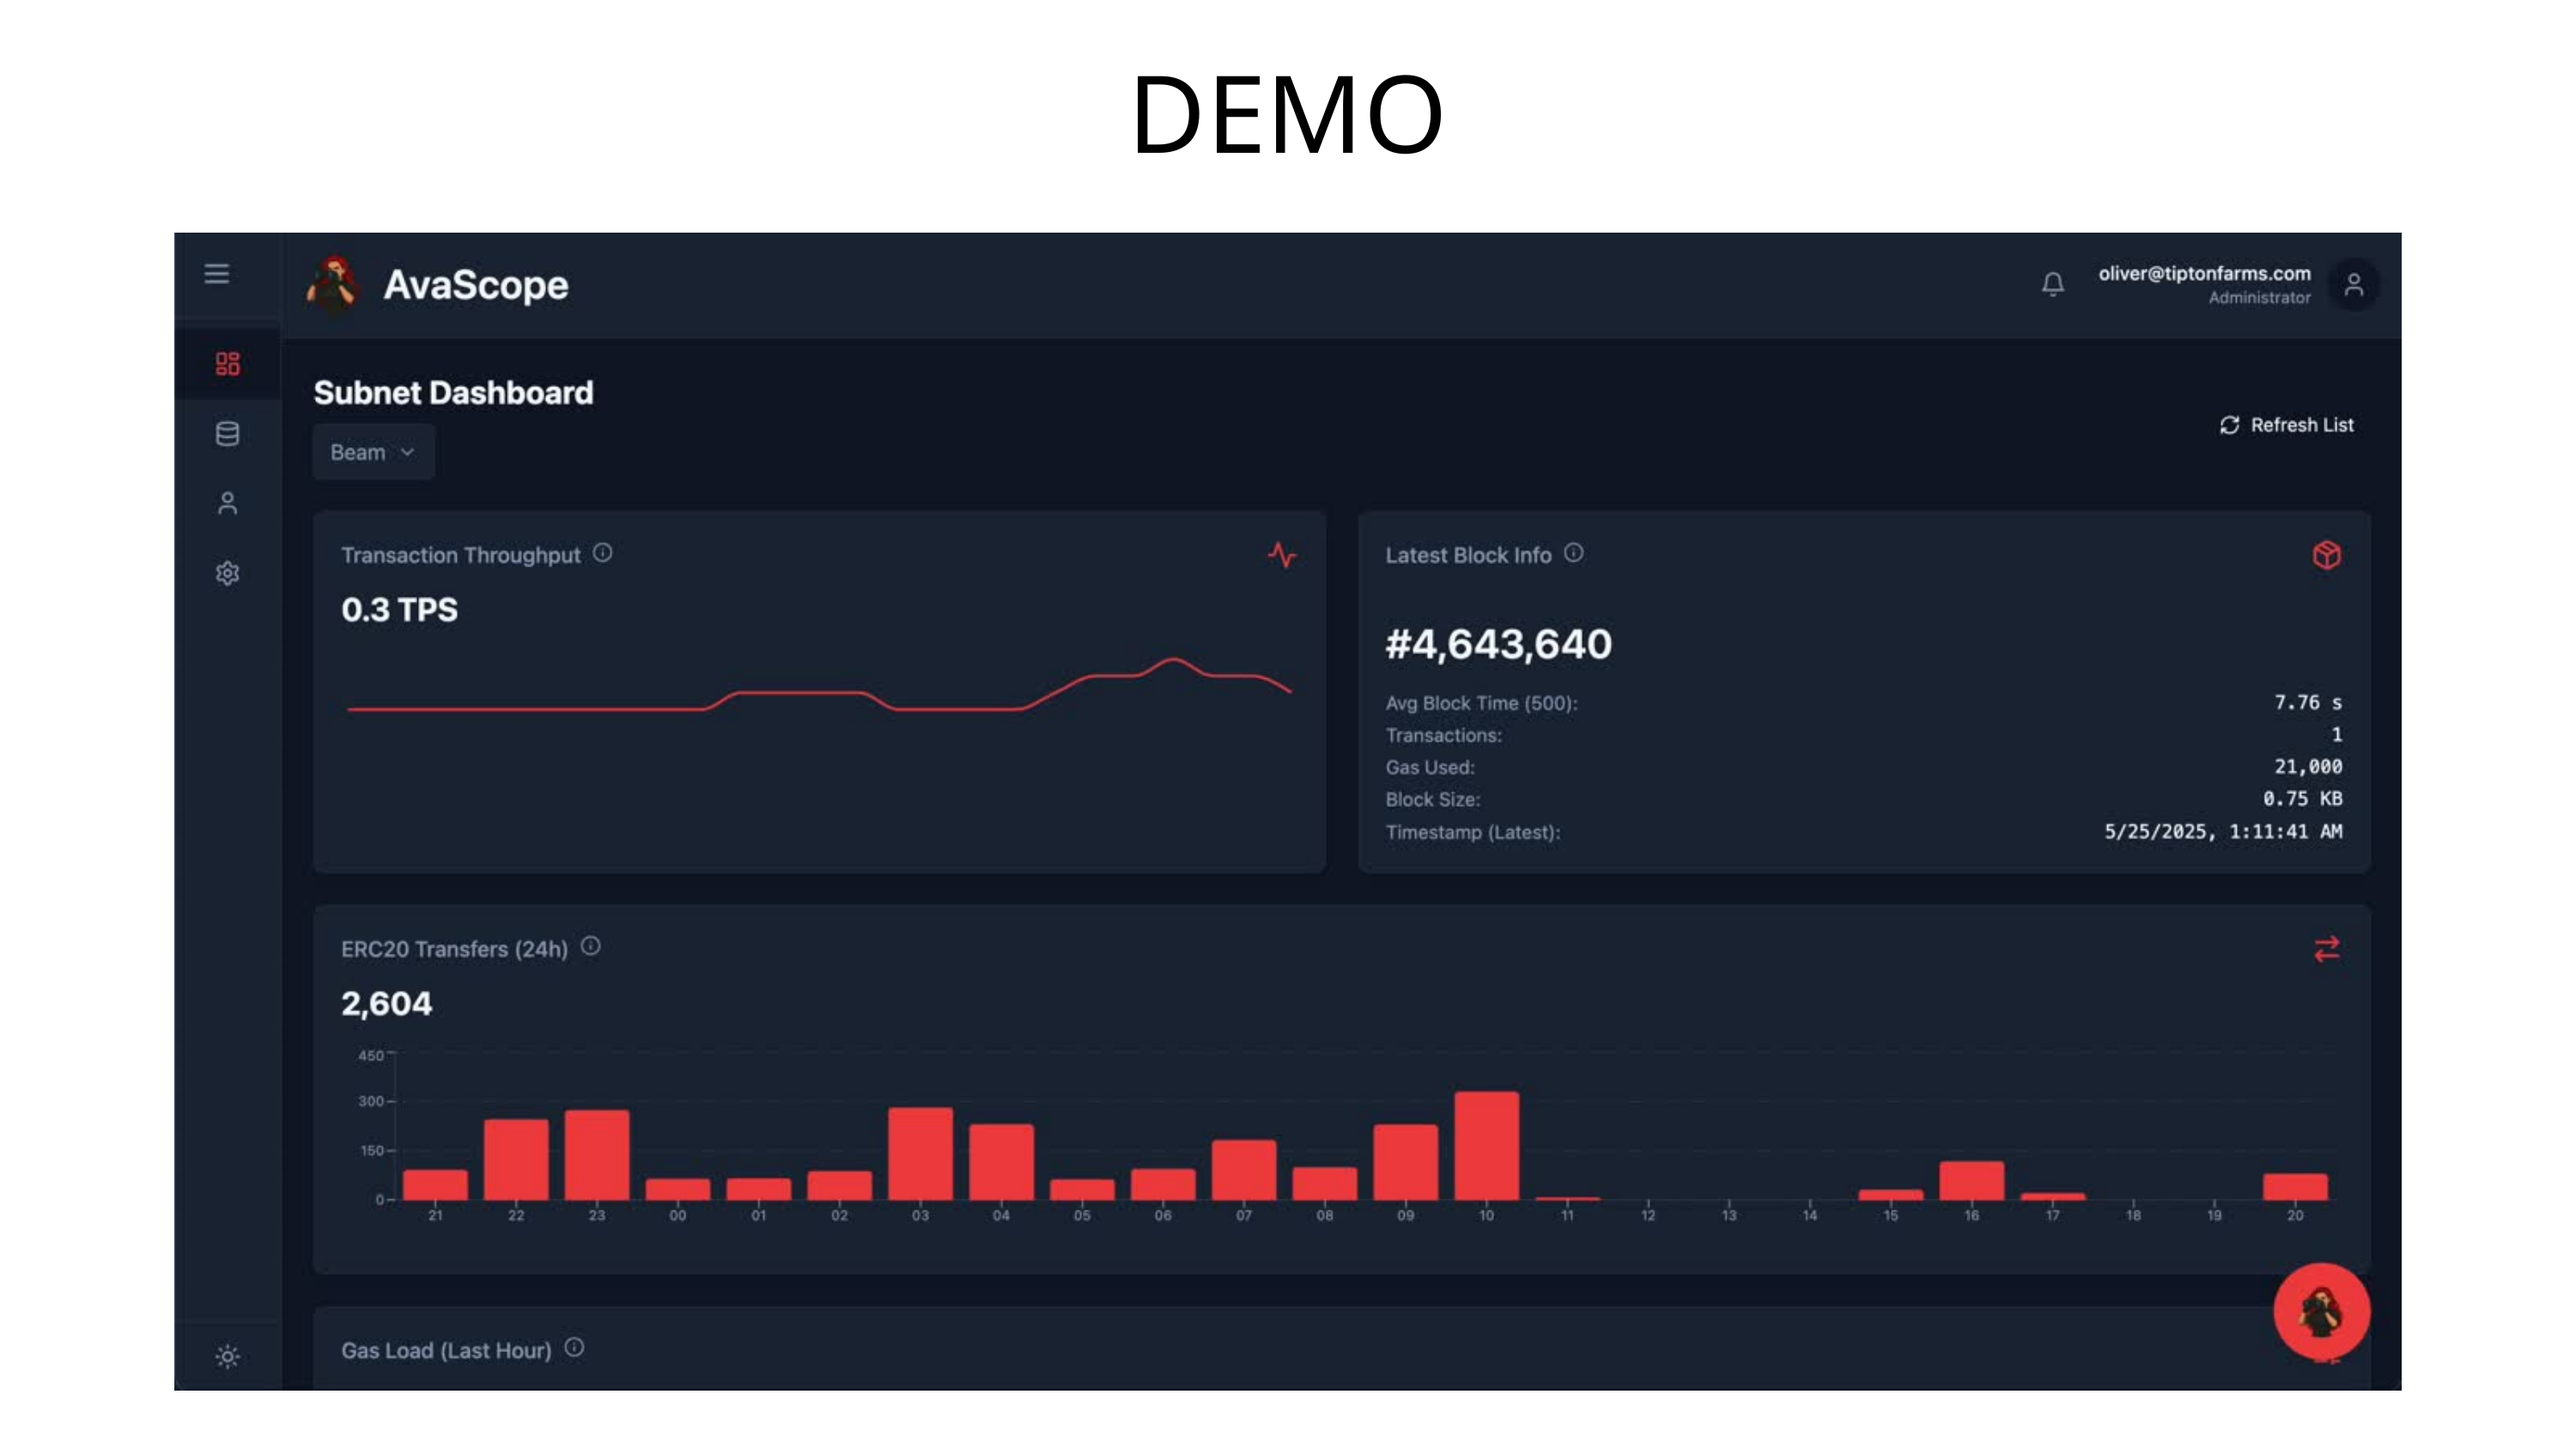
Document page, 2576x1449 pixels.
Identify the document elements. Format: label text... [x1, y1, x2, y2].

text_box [173, 231, 2403, 1391]
text_box DEMO [563, 45, 2013, 175]
